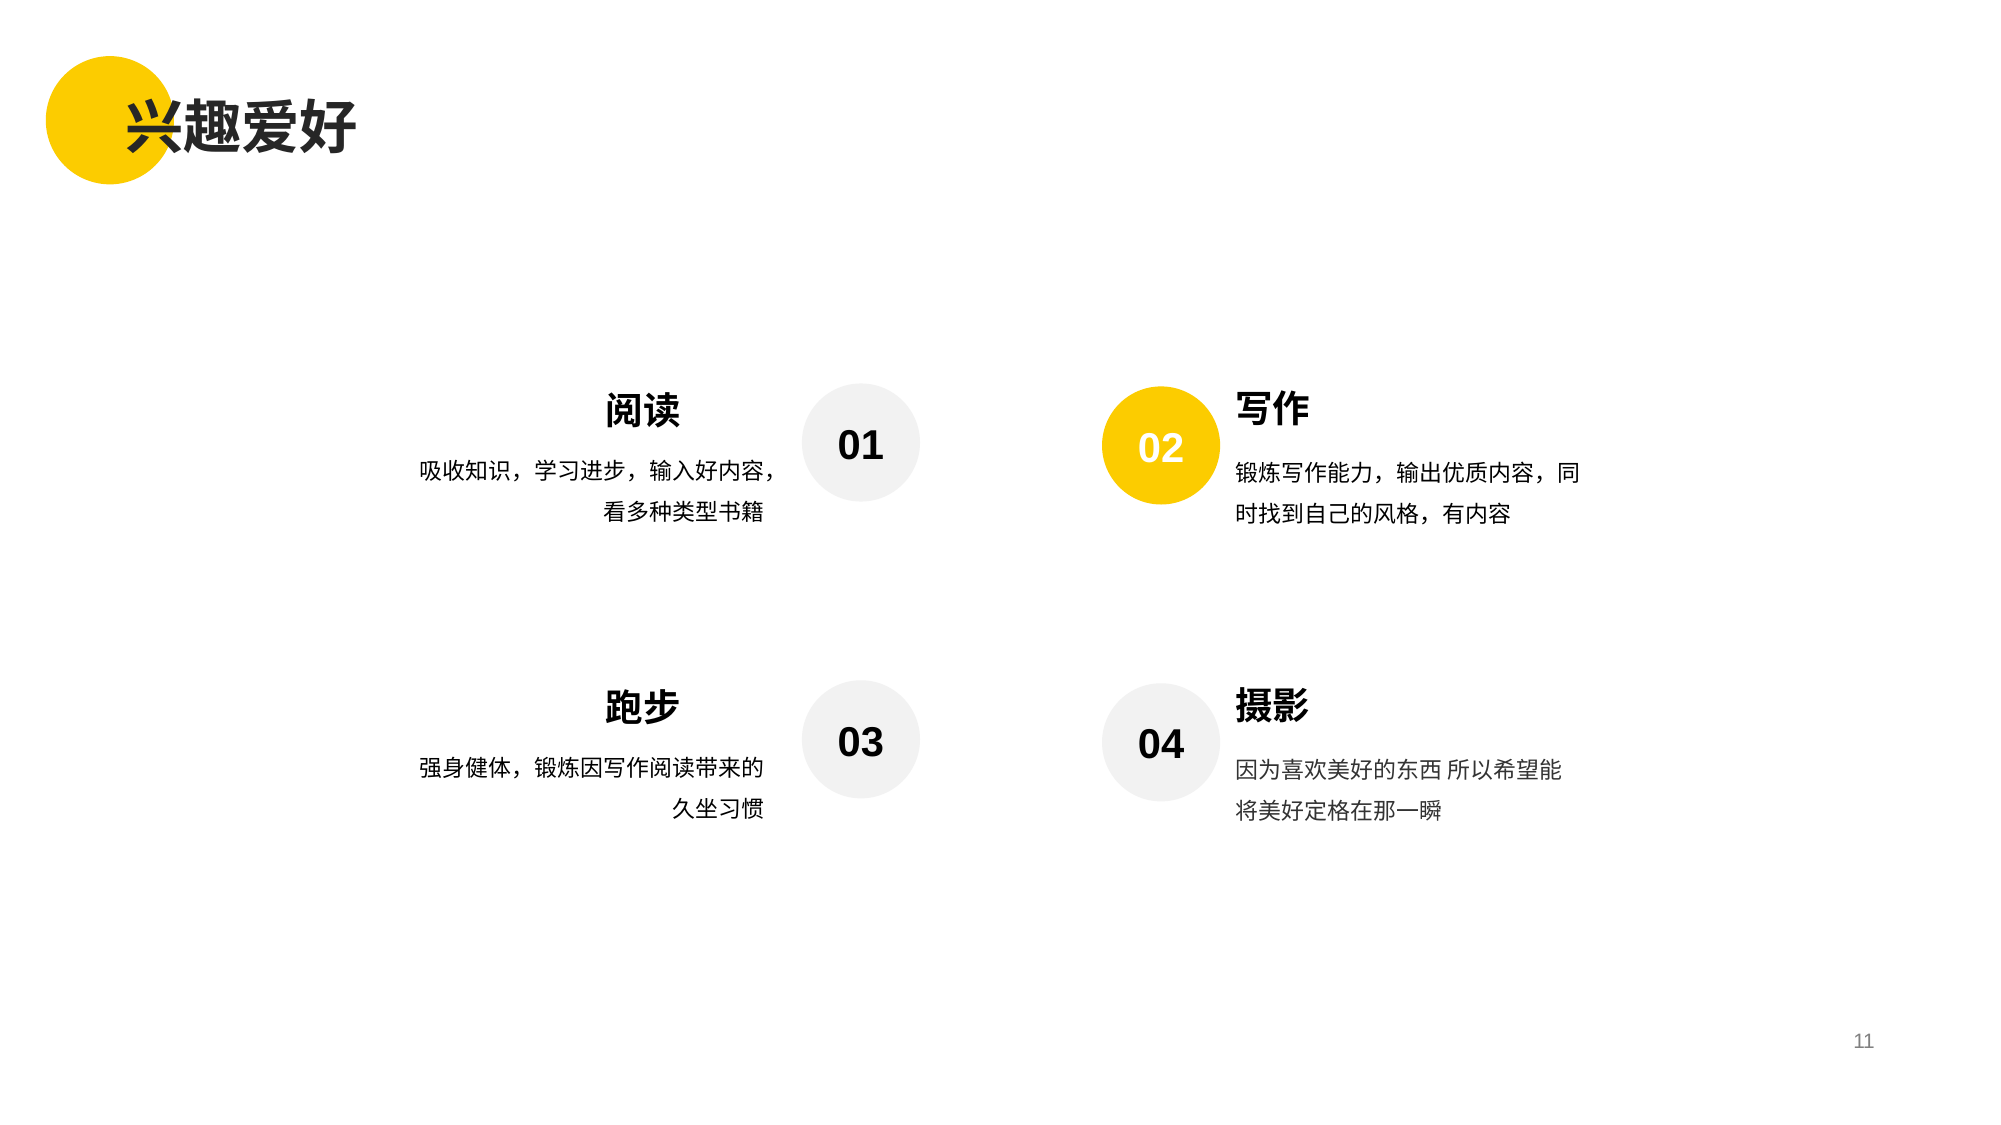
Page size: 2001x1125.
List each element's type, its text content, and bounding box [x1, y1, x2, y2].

slide_number 11 [1412, 1023, 1890, 1058]
title 兴趣爱好 [109, 0, 1890, 169]
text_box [403, 377, 1597, 815]
